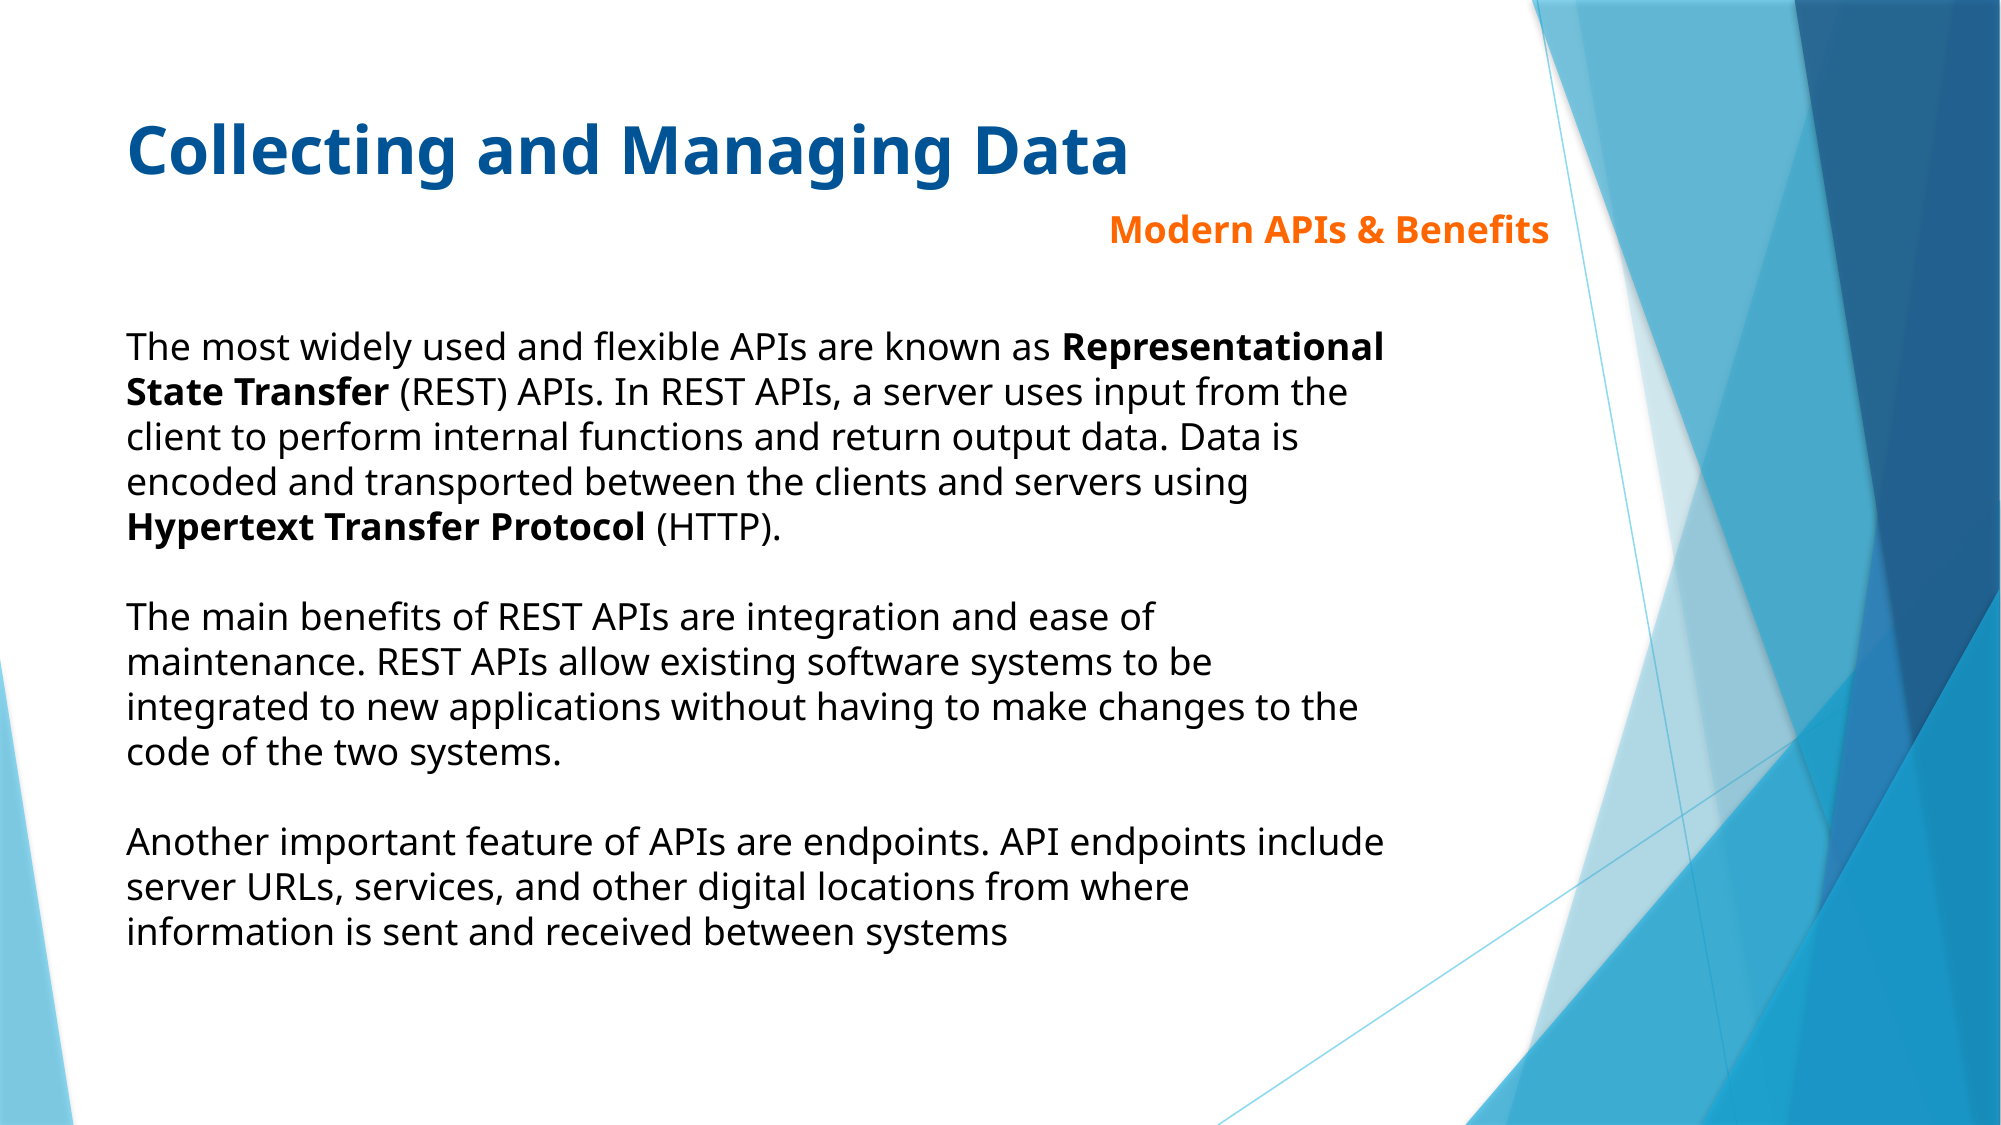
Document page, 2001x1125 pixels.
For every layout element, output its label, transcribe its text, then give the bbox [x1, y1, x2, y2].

list Modern APIs & Benefits [1054, 198, 1605, 270]
text_box The most widely used and flexible APIs are known as Representational State Transfer (REST) APIs. In REST APIs, a server uses input from the client to perform internal functions and return output data. Data is encoded and transported between the clients and servers using Hypertext Transfer Protocol (HTTP). The main benefits of REST APIs are integration and ease of maintenance. REST APIs allow existing software systems to be integrated to new applications without having to make changes to the code of the two systems. Another important feature of APIs are endpoints. API endpoints include server URLs, services, and other digital locations from where information is sent and received between systems [111, 315, 1416, 1051]
title Collecting and Managing Data [111, 99, 1552, 317]
